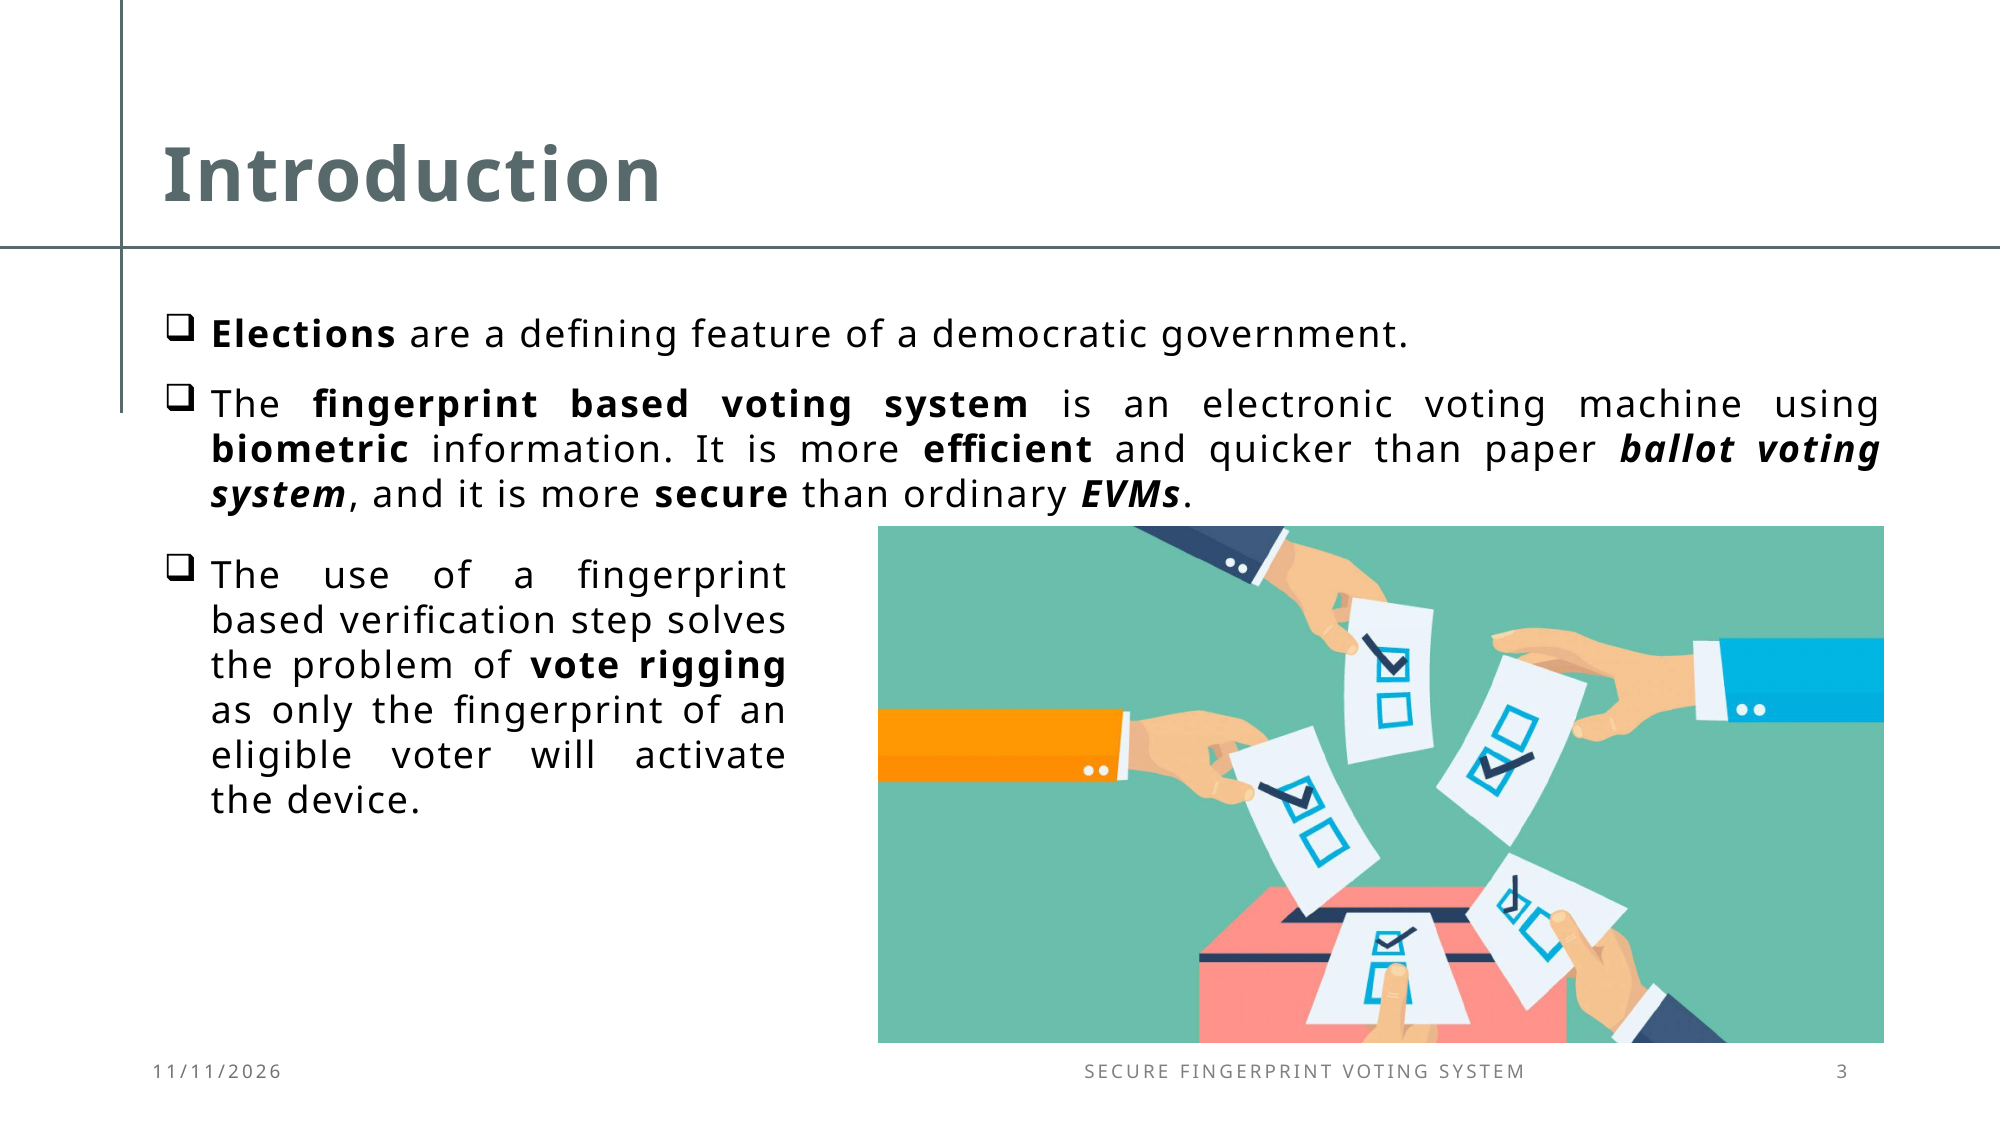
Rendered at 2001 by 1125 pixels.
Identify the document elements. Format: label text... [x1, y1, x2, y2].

picture [1736, 704, 1748, 715]
picture [1753, 704, 1765, 716]
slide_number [137, 1042, 588, 1103]
slide_number 3 [1724, 1043, 1863, 1103]
list Elections are a defining feature of a democratic government. The fingerprint based voting system is an electronic voting machine using biometric information. It is more efficient and quicker than paper ballot voting system, and it is more secure than ordinary EVMs. [149, 302, 1898, 641]
picture [878, 526, 1885, 1043]
text_box The use of a fingerprint based verification step solves the problem of vote rigging as only the fingerprint of an eligible voter will activate the device. [149, 543, 804, 882]
footer Secure Fingerprint Voting System [1069, 1043, 1587, 1103]
title Introduction [149, 138, 905, 216]
